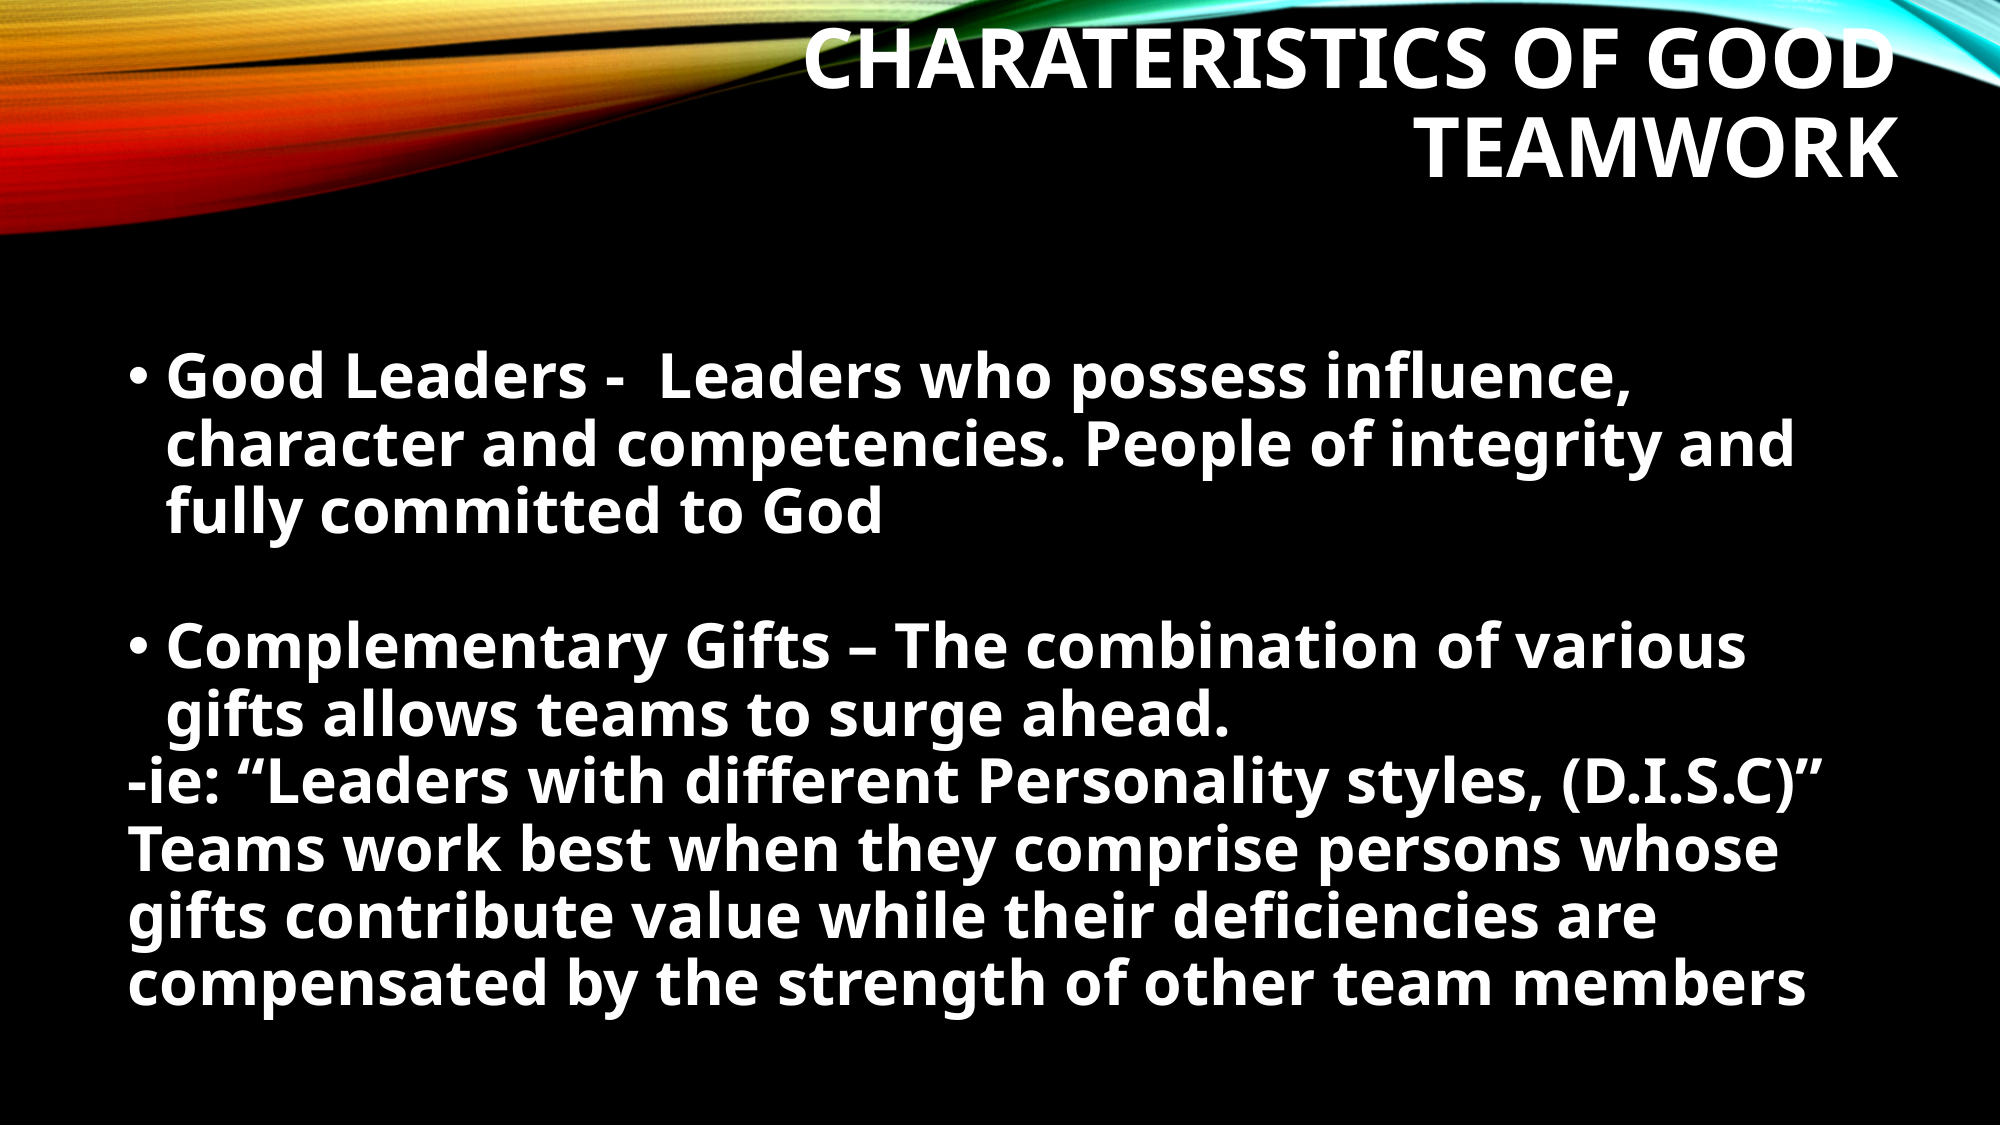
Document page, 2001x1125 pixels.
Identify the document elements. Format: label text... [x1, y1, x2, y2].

title CHARATERISTICS OF GOOD TEAMWORK [283, 0, 1915, 213]
list Good Leaders - Leaders who possess influence, character and competencies. People of integrity and fully committed to God Complementary Gifts – The combination of various gifts allows teams to surge ahead. -ie: “Leaders with different Personality styles, (D.I.S.C)” Teams work best when they comprise persons whose gifts contribute value while their deficiencies are compensated by the strength of other team members [112, 337, 1888, 1055]
picture [0, 0, 2000, 237]
